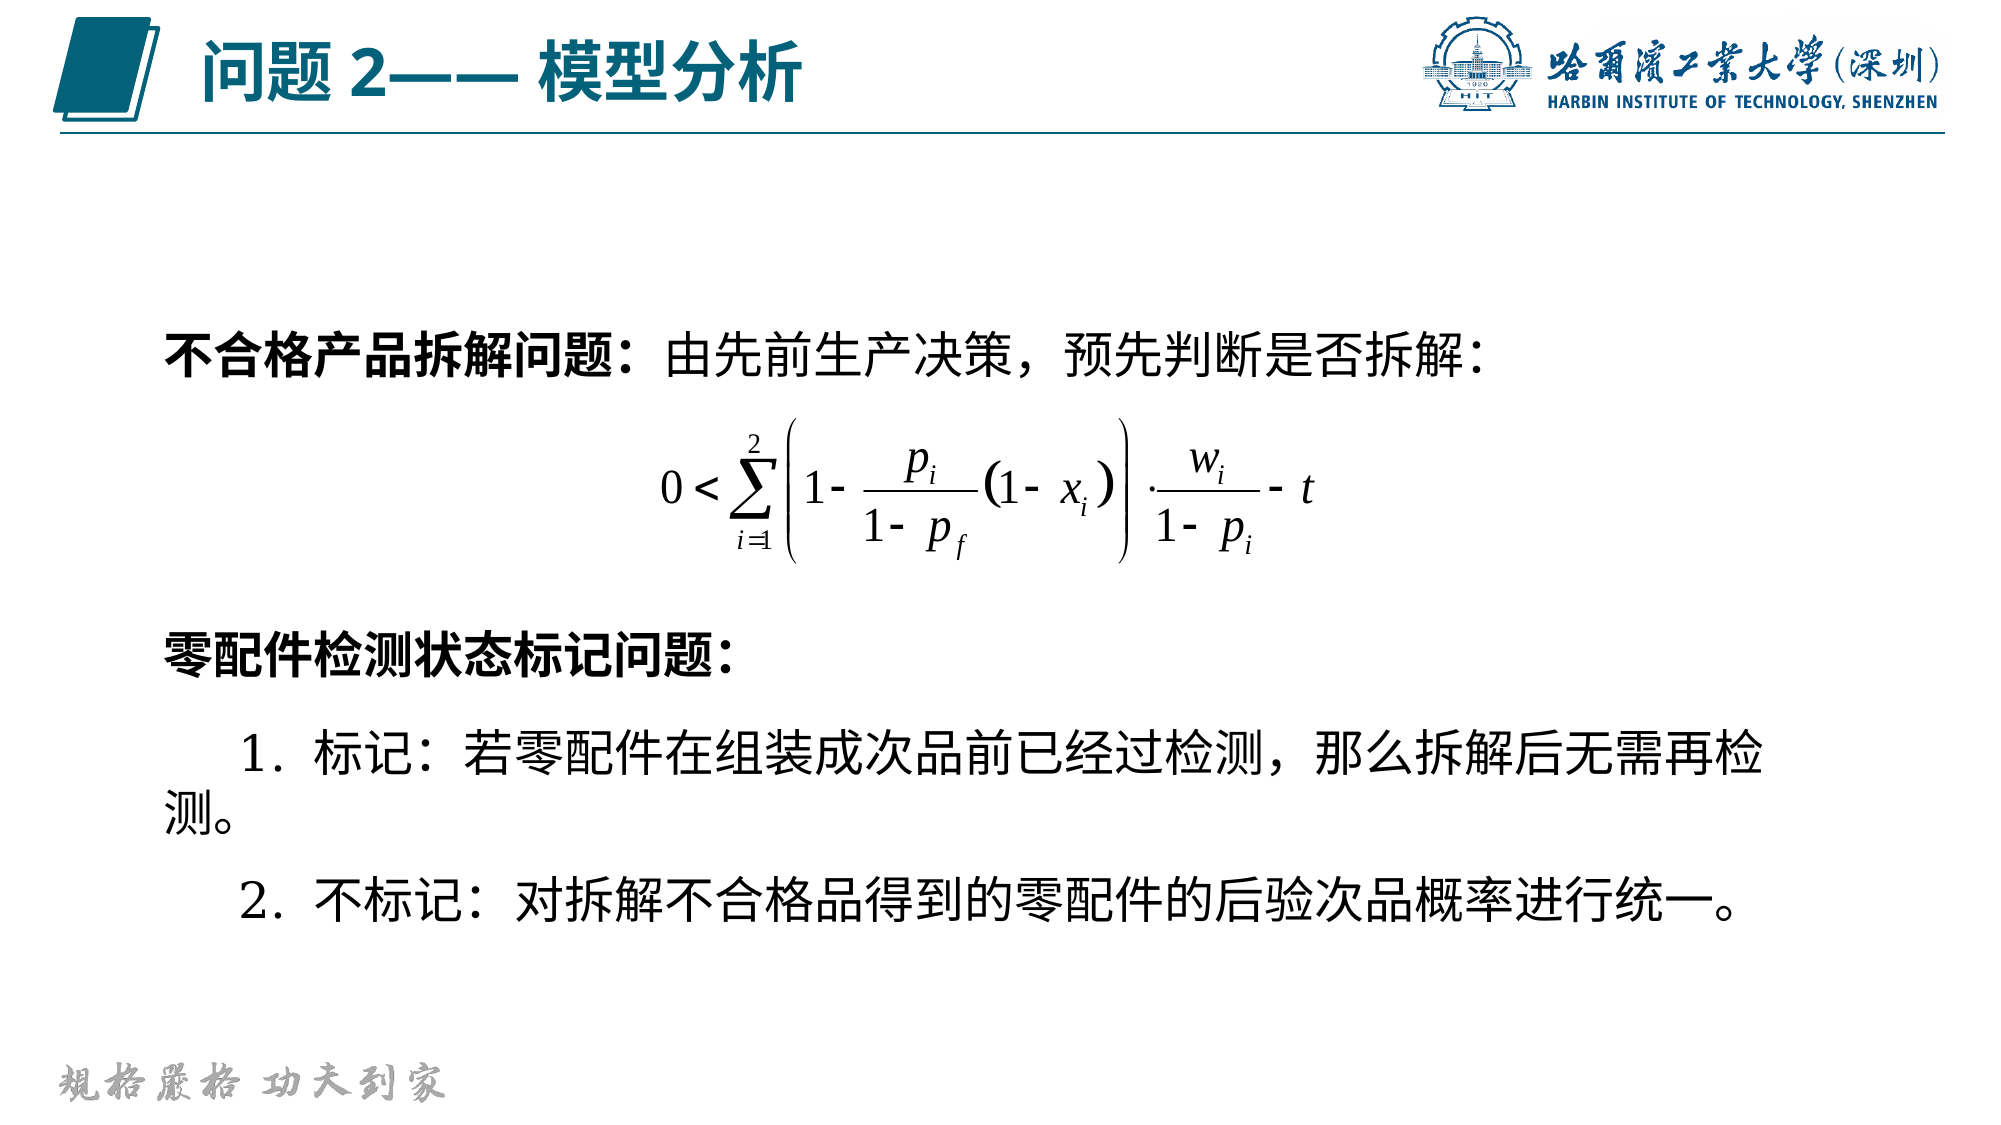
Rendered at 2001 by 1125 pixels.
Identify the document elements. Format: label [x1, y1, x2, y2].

picture [1414, 11, 1949, 119]
text_box [38, 19, 1945, 1118]
text_box [653, 409, 1323, 573]
